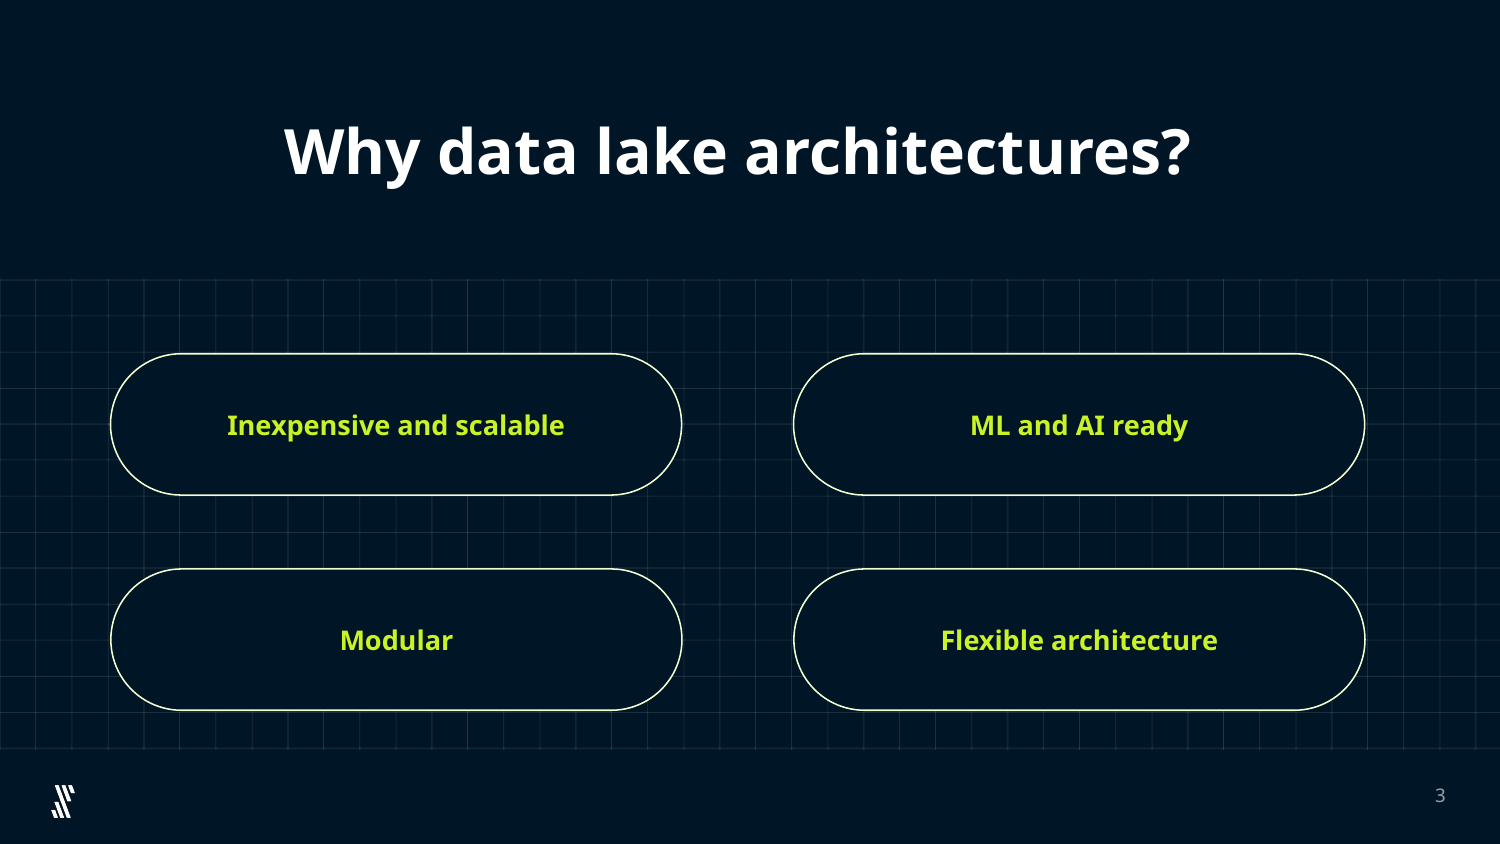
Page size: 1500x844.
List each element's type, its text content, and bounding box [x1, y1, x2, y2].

picture [0, 279, 1500, 750]
text_box Modular [110, 568, 682, 711]
text_box ML and AI ready [793, 353, 1365, 496]
text_box Flexible architecture [793, 568, 1366, 711]
slide_number ‹#› [1408, 773, 1446, 820]
picture [51, 785, 75, 818]
text_box Inexpensive and scalable [110, 353, 682, 496]
title Why data lake architectures? [180, 112, 1296, 183]
